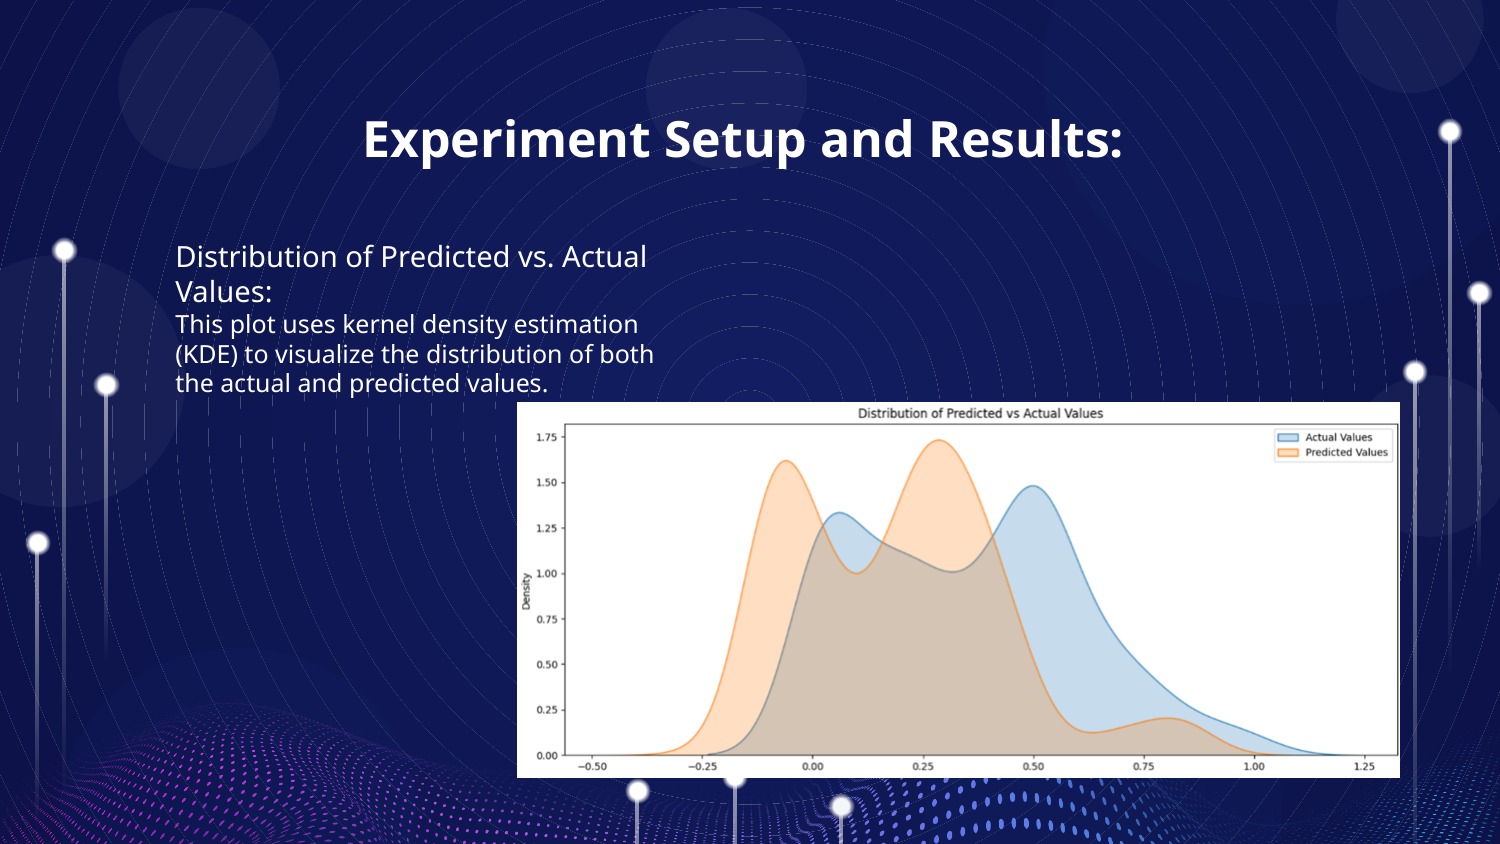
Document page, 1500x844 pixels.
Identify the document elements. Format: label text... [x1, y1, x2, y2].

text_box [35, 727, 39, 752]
title Experiment Setup and Results: [118, 88, 1382, 183]
picture [0, 402, 1500, 844]
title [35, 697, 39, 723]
subtitle Distribution of Predicted vs. Actual Values: This plot uses kernel density estimation (KDE) to visualize the distribution of both the actual and predicted values. [135, 223, 710, 705]
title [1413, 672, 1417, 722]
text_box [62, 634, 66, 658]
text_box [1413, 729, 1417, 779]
